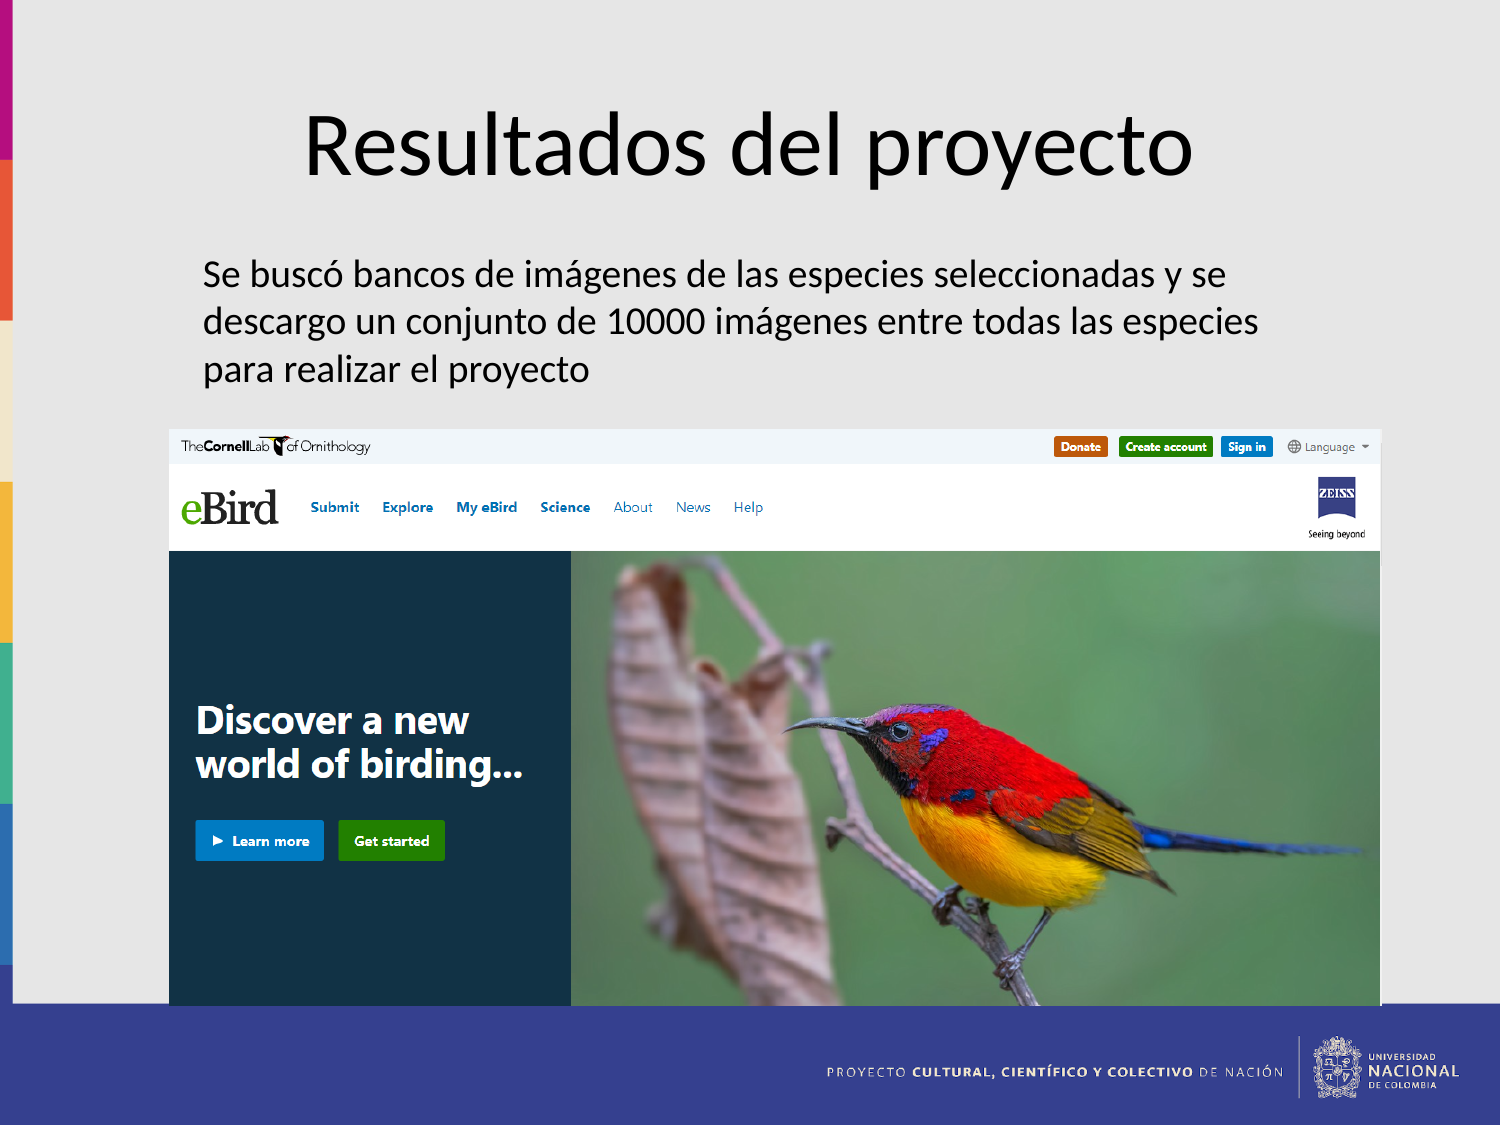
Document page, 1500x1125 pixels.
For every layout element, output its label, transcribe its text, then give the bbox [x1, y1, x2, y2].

picture [0, 0, 1500, 1125]
text_box Se buscó bancos de imágenes de las especies seleccionadas y se descargo un conjunto de 10000 imágenes entre todas las especies para realizar el proyecto [187, 232, 1342, 405]
title Resultados del proyecto [75, 45, 1425, 233]
